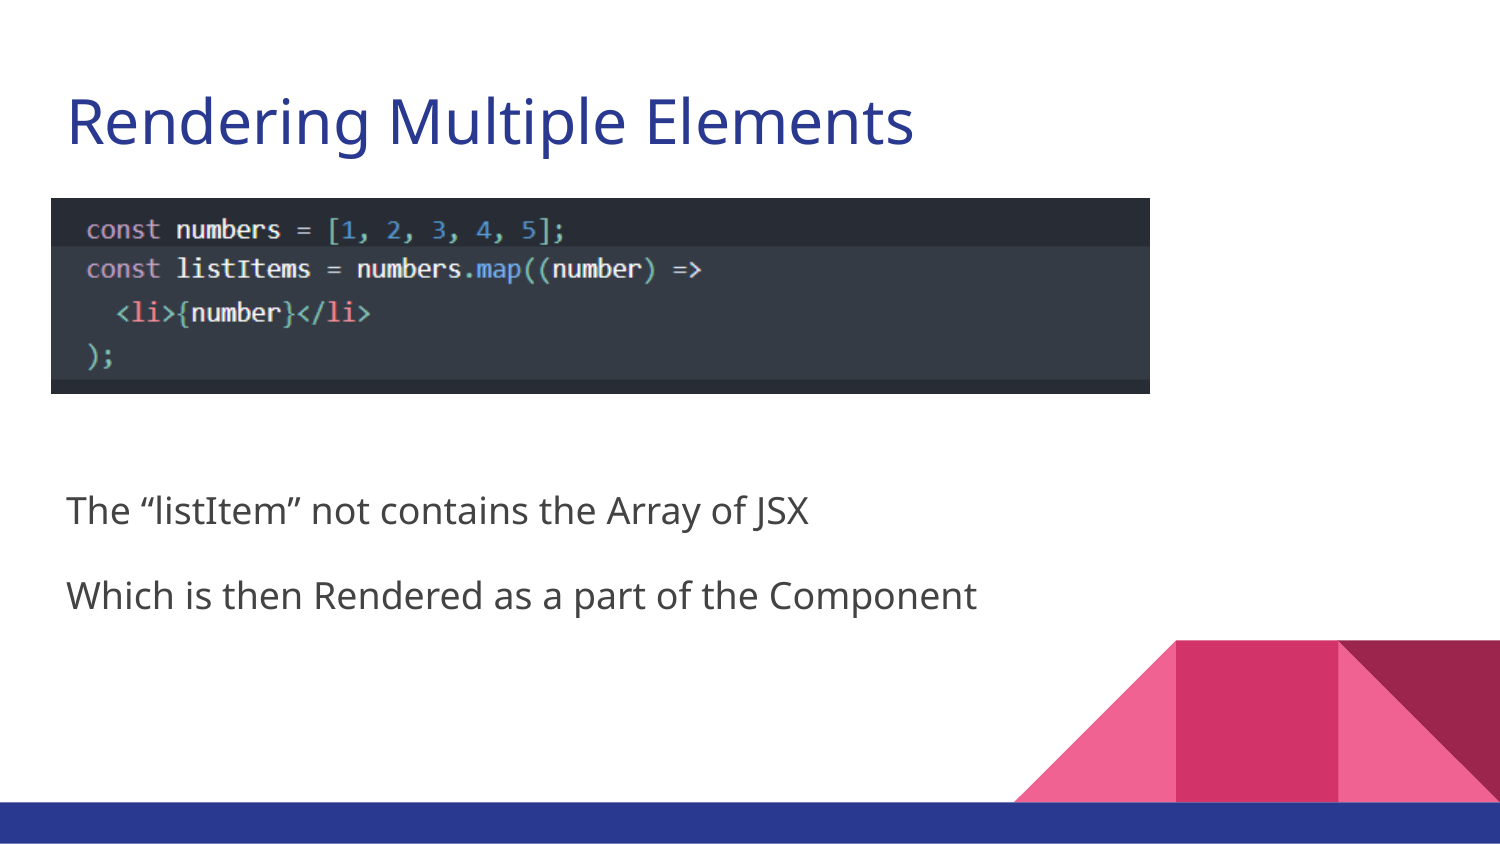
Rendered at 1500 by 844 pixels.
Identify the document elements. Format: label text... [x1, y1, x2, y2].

picture [50, 198, 1150, 395]
list The “listItem” not contains the Array of JSX Which is then Rendered as a part of the Component [51, 465, 1449, 750]
title Rendering Multiple Elements [51, 67, 1449, 167]
